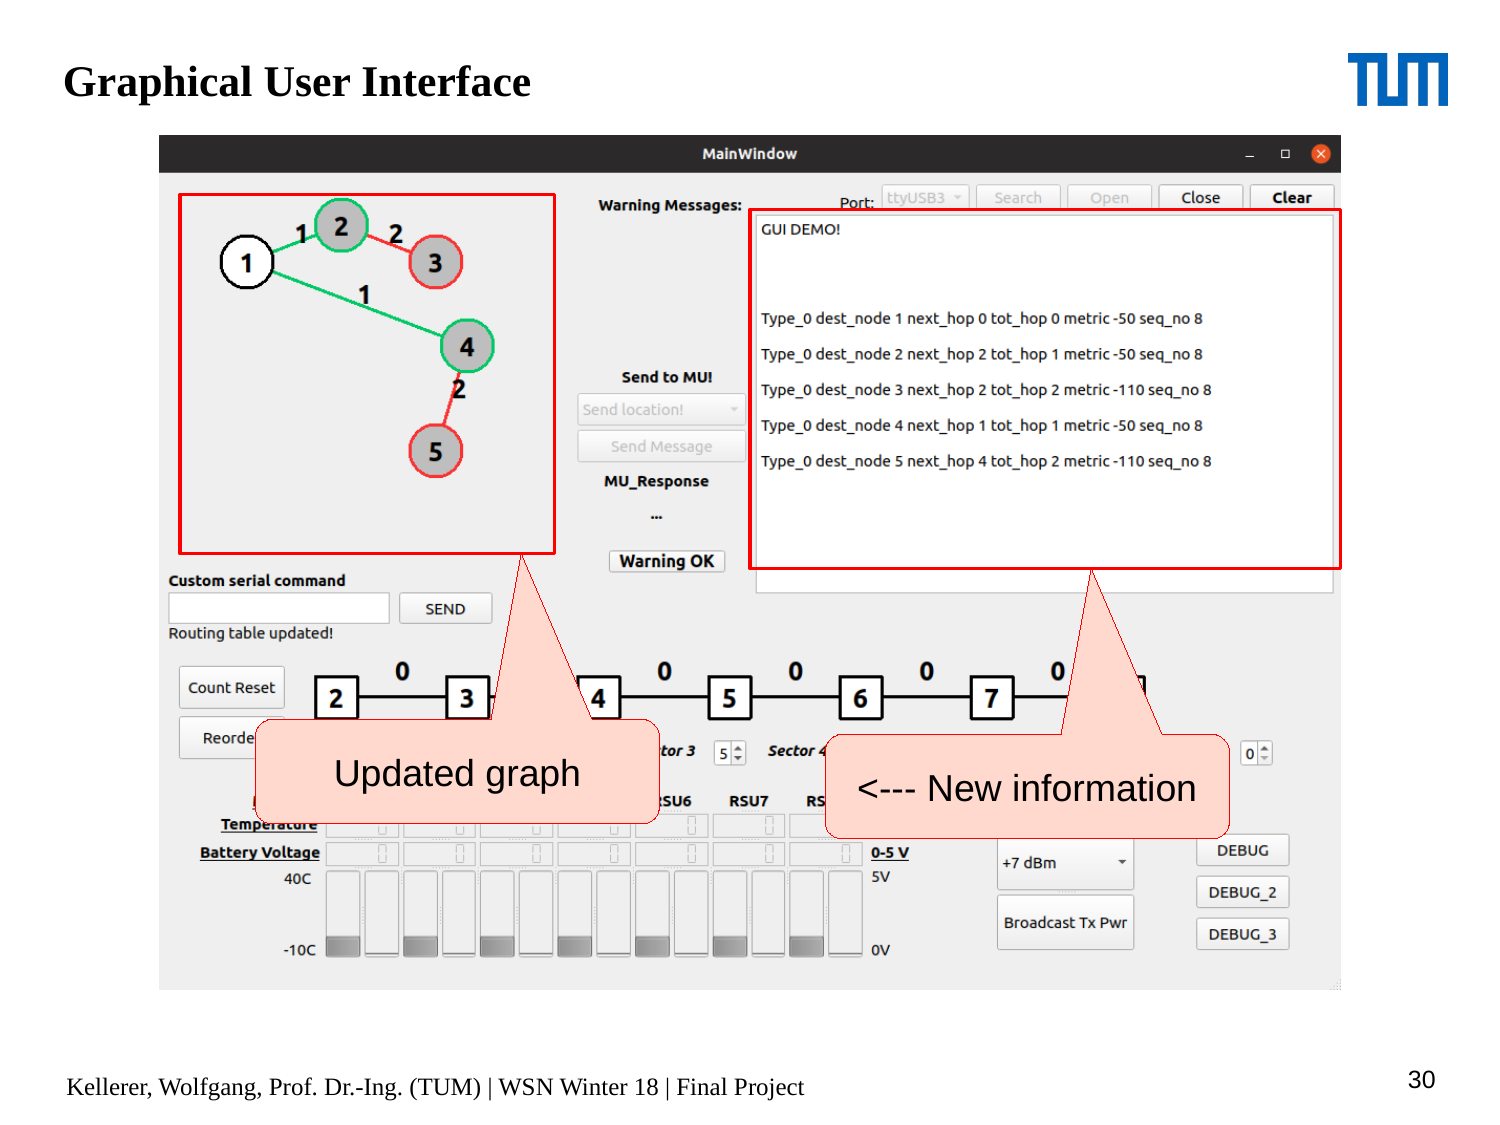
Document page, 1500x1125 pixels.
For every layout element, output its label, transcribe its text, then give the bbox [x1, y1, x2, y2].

text_box 19 [1399, 1056, 1444, 1100]
picture [1347, 52, 1448, 106]
picture [159, 135, 1341, 990]
text_box Kellerer, Wolfgang, Prof. Dr.-Ing. (TUM) | WSN Winter 18 | Final Project [58, 1063, 1352, 1108]
text_box Graphical User Interface [48, 44, 1275, 108]
